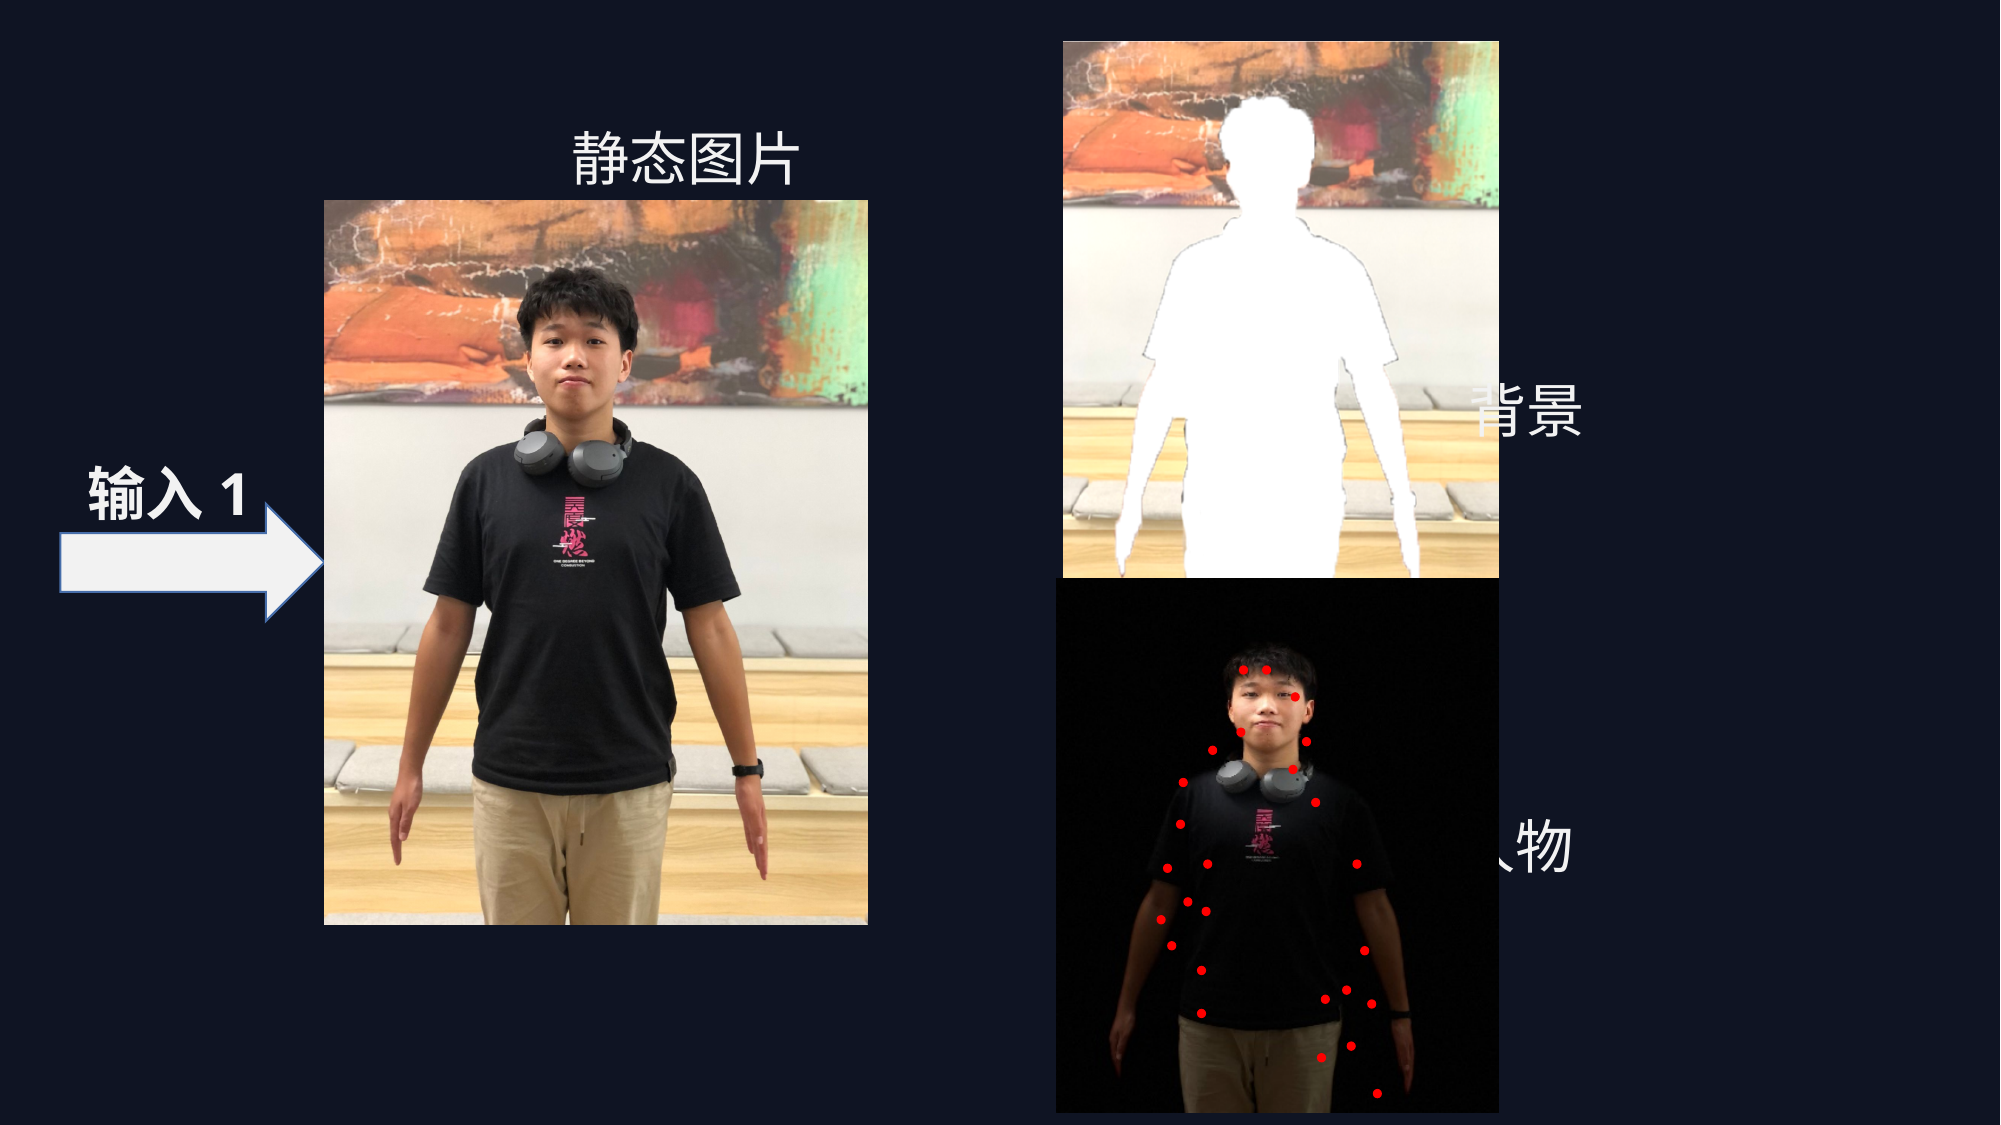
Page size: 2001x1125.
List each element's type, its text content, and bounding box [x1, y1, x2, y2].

text_box 输入1 [37, 450, 302, 535]
picture [1056, 41, 1499, 1113]
text_box 人物 [1499, 802, 1777, 888]
text_box 静态图片 [556, 114, 891, 200]
picture [324, 200, 868, 925]
text_box 背景 [1499, 366, 1787, 452]
text_box [59, 535, 324, 624]
